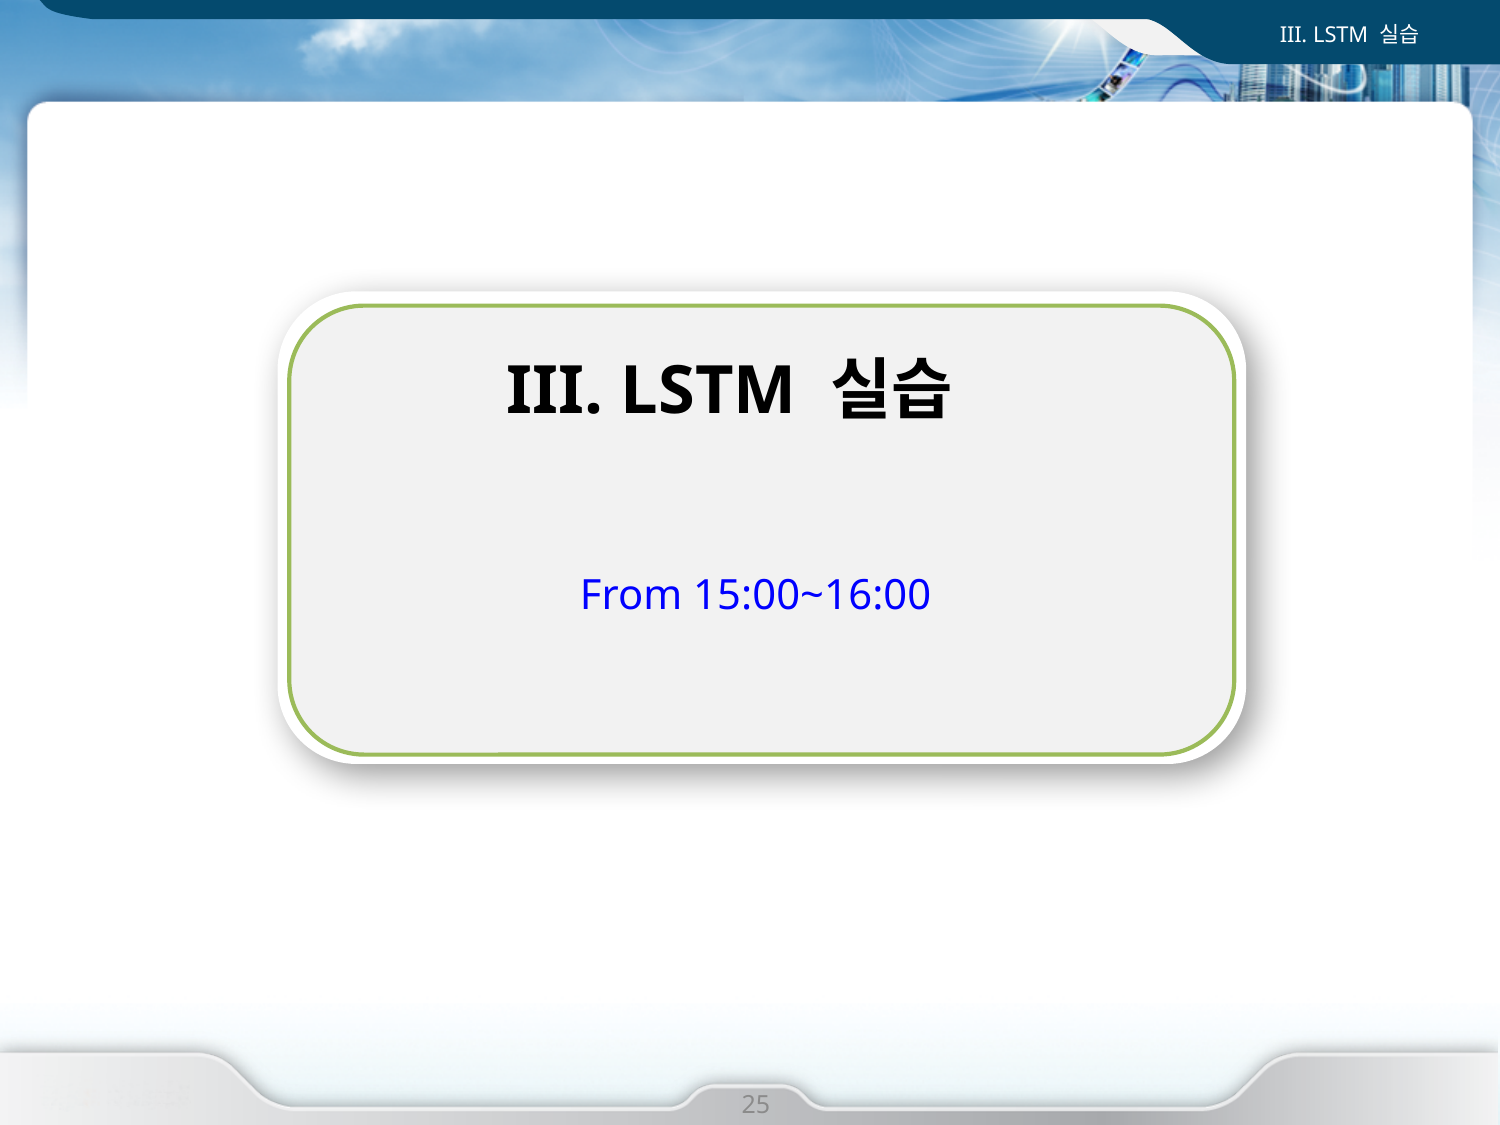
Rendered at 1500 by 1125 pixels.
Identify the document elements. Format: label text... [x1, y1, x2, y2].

text_box III. LSTM 실습 [1198, 12, 1500, 54]
slide_number 25 [702, 1075, 809, 1125]
text_box From 15:00~16:00 [301, 560, 1211, 626]
text_box [287, 303, 1237, 757]
text_box [275, 289, 1249, 767]
picture [0, 0, 1500, 1125]
text_box III. LSTM 실습 [266, 339, 1212, 434]
